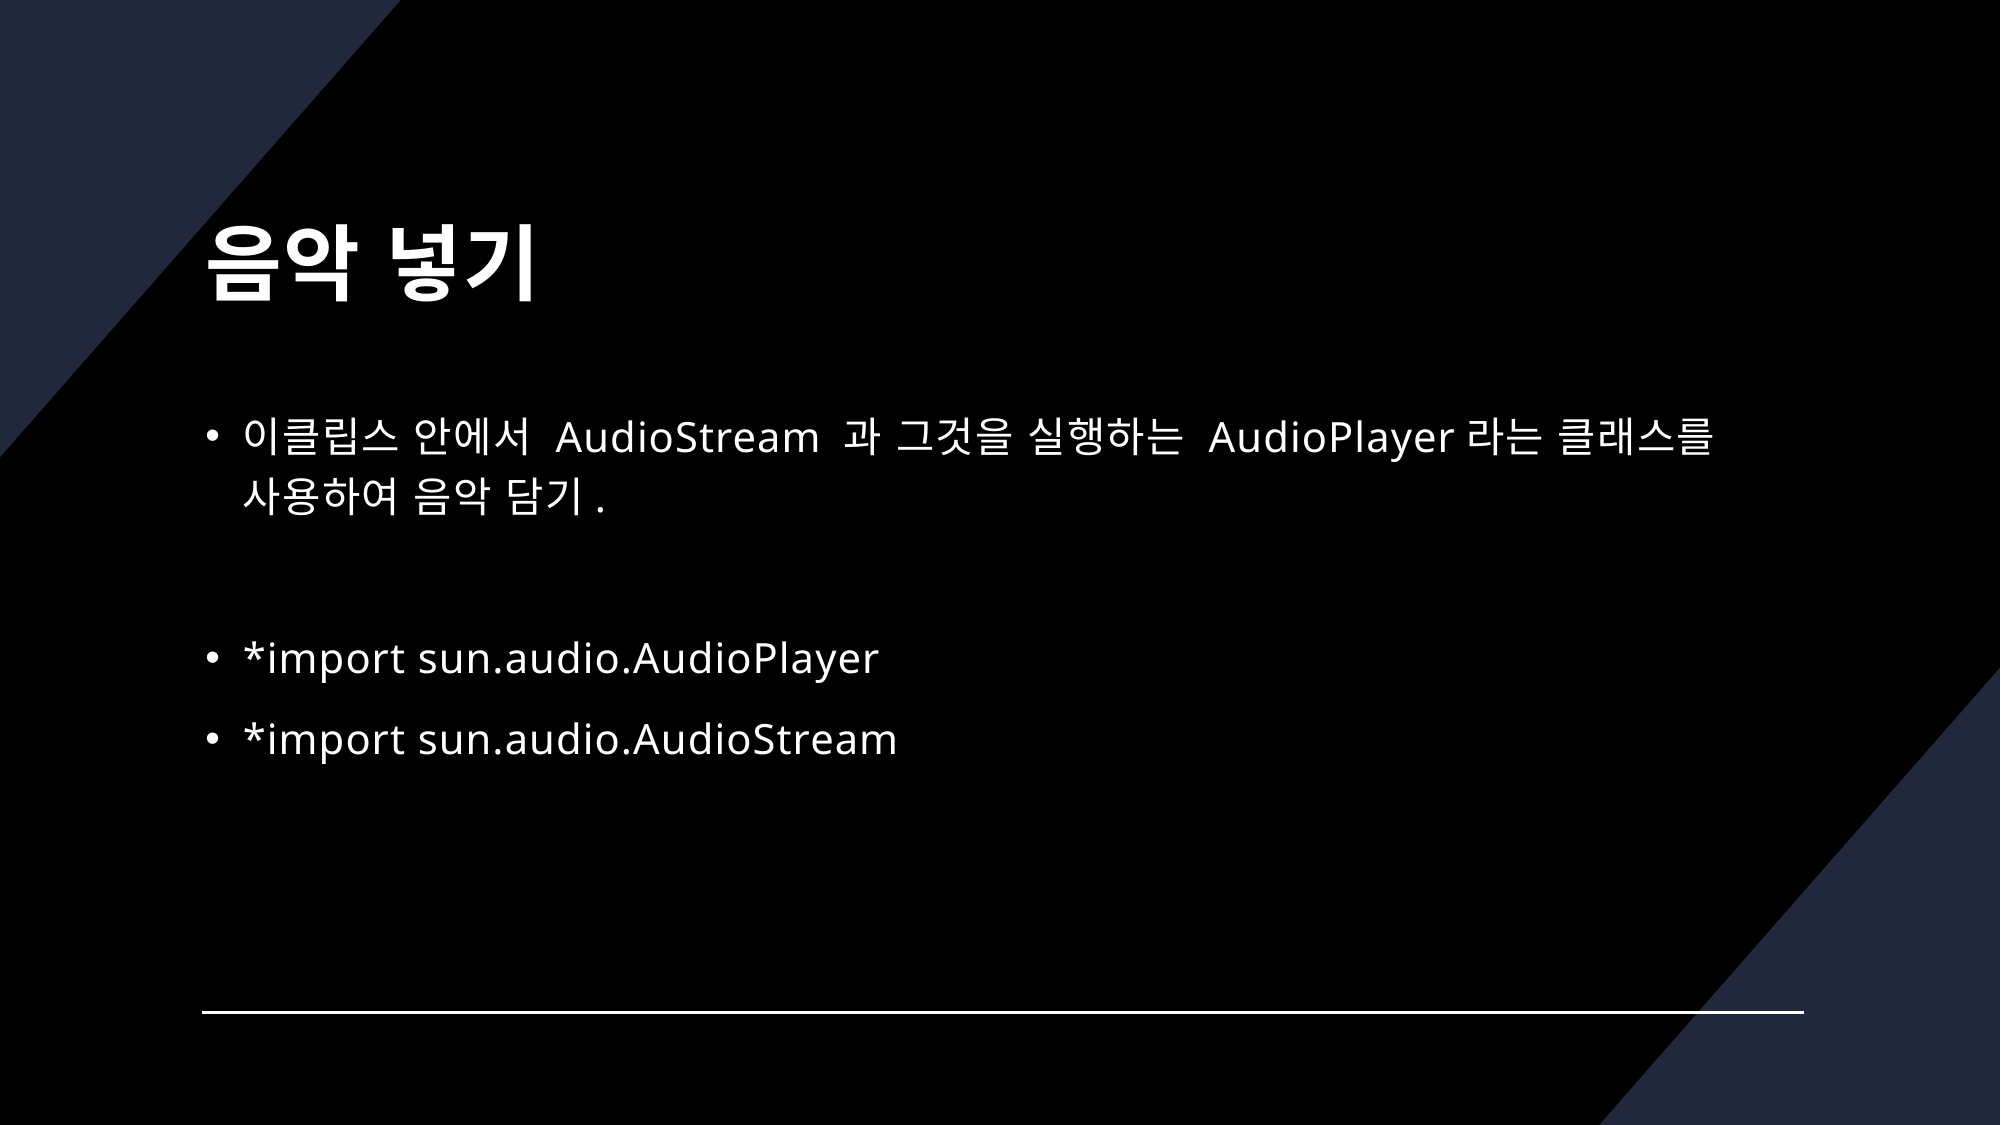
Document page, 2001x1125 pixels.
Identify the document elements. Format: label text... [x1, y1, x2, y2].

title 음악 넣기 [187, 143, 1813, 367]
list 이클립스 안에서 AudioStream 과 그것을 실행하는 AudioPlayer라는 클래스를 사용하여 음악 담기. *import sun.audio.AudioPlayer *import sun.audio.AudioStream [187, 382, 1813, 968]
